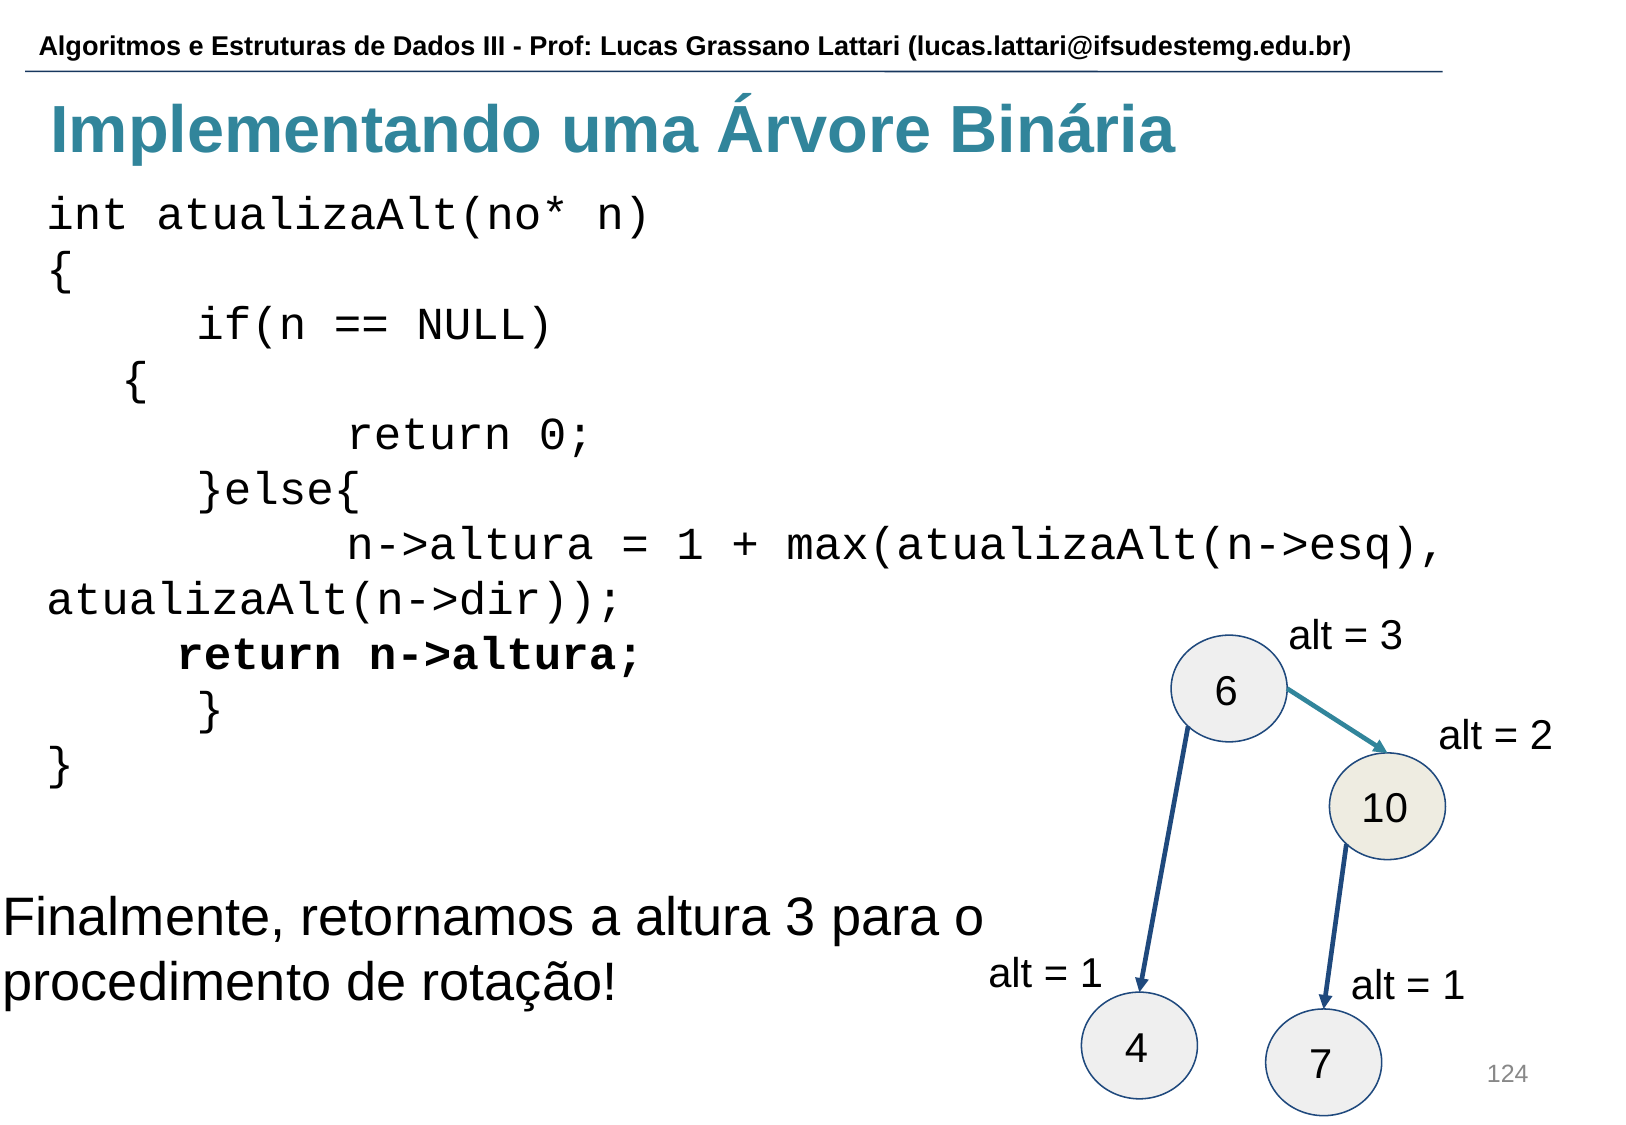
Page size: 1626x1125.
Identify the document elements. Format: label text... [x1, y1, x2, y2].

text_box alt = 2 [1423, 692, 1570, 758]
text_box Finalmente, retornamos a altura 3 para o procedimento de rotação! [0, 699, 1051, 1125]
text_box 4 [1081, 992, 1198, 1099]
text_box alt = 1 [973, 930, 1120, 995]
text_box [1286, 688, 1388, 754]
text_box 6 [1171, 635, 1288, 742]
title Implementando uma Árvore Binária [35, 78, 1600, 183]
text_box 7 [1265, 1009, 1382, 1116]
text_box alt = 1 [1351, 942, 1482, 1008]
text_box 10 [1329, 753, 1446, 860]
text_box alt = 3 [1273, 592, 1420, 658]
slide_number ‹#› [1164, 1042, 1284, 1103]
text_box int atualizaAlt(no* n) { if(n == NULL) { return 0; }else{ n->altura = 1 + max(atualizaAlt(n->esq), atualizaAlt(n->dir)); return n->altura; } } [31, 212, 1581, 705]
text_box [1139, 725, 1189, 993]
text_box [1323, 843, 1347, 1010]
slide_number ‹#› [1363, 1042, 1544, 1103]
